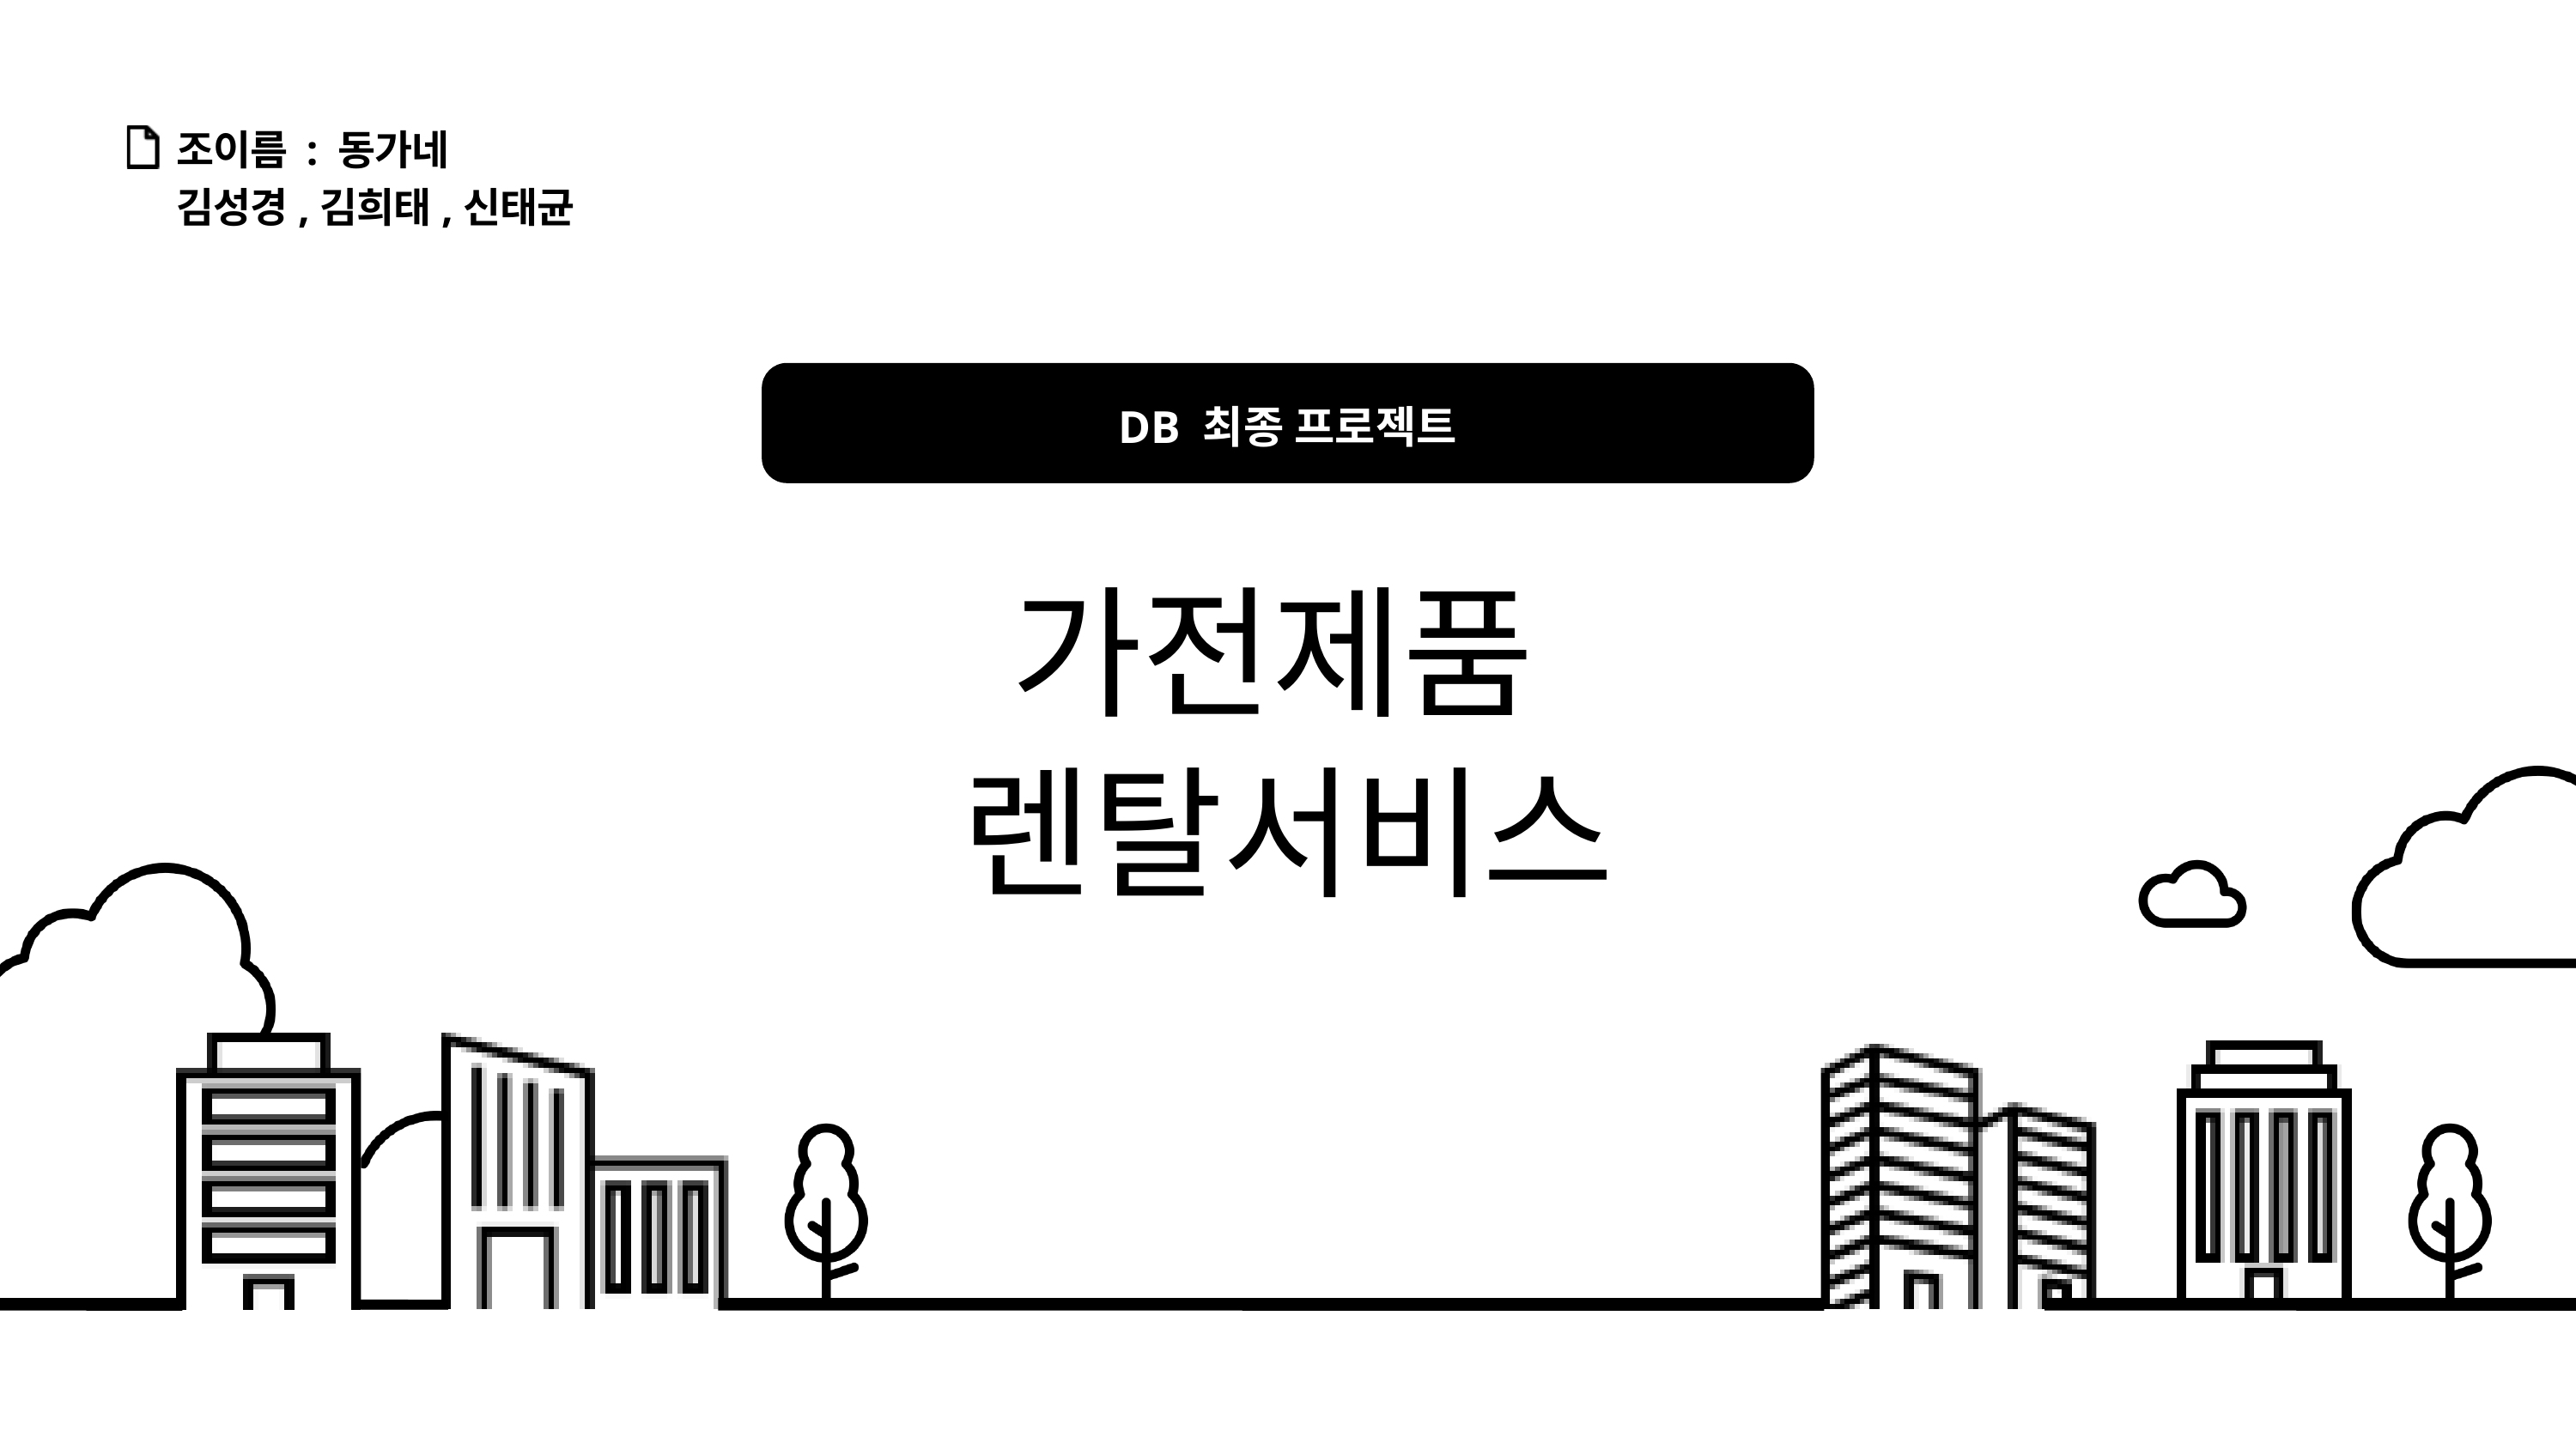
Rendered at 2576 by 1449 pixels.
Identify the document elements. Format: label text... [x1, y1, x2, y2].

text_box [361, 1111, 448, 1297]
text_box [2351, 766, 2576, 968]
text_box [2408, 1117, 2494, 1297]
text_box 가전제품 렌탈서비스 [716, 555, 1860, 916]
text_box [2177, 1040, 2352, 1297]
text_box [0, 1299, 2576, 1310]
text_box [761, 362, 1814, 484]
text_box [126, 120, 903, 226]
text_box [0, 863, 276, 1034]
text_box [176, 1033, 361, 1297]
text_box [784, 1117, 871, 1297]
text_box [1820, 1044, 2097, 1297]
text_box [2120, 858, 2264, 937]
text_box [441, 1033, 729, 1297]
